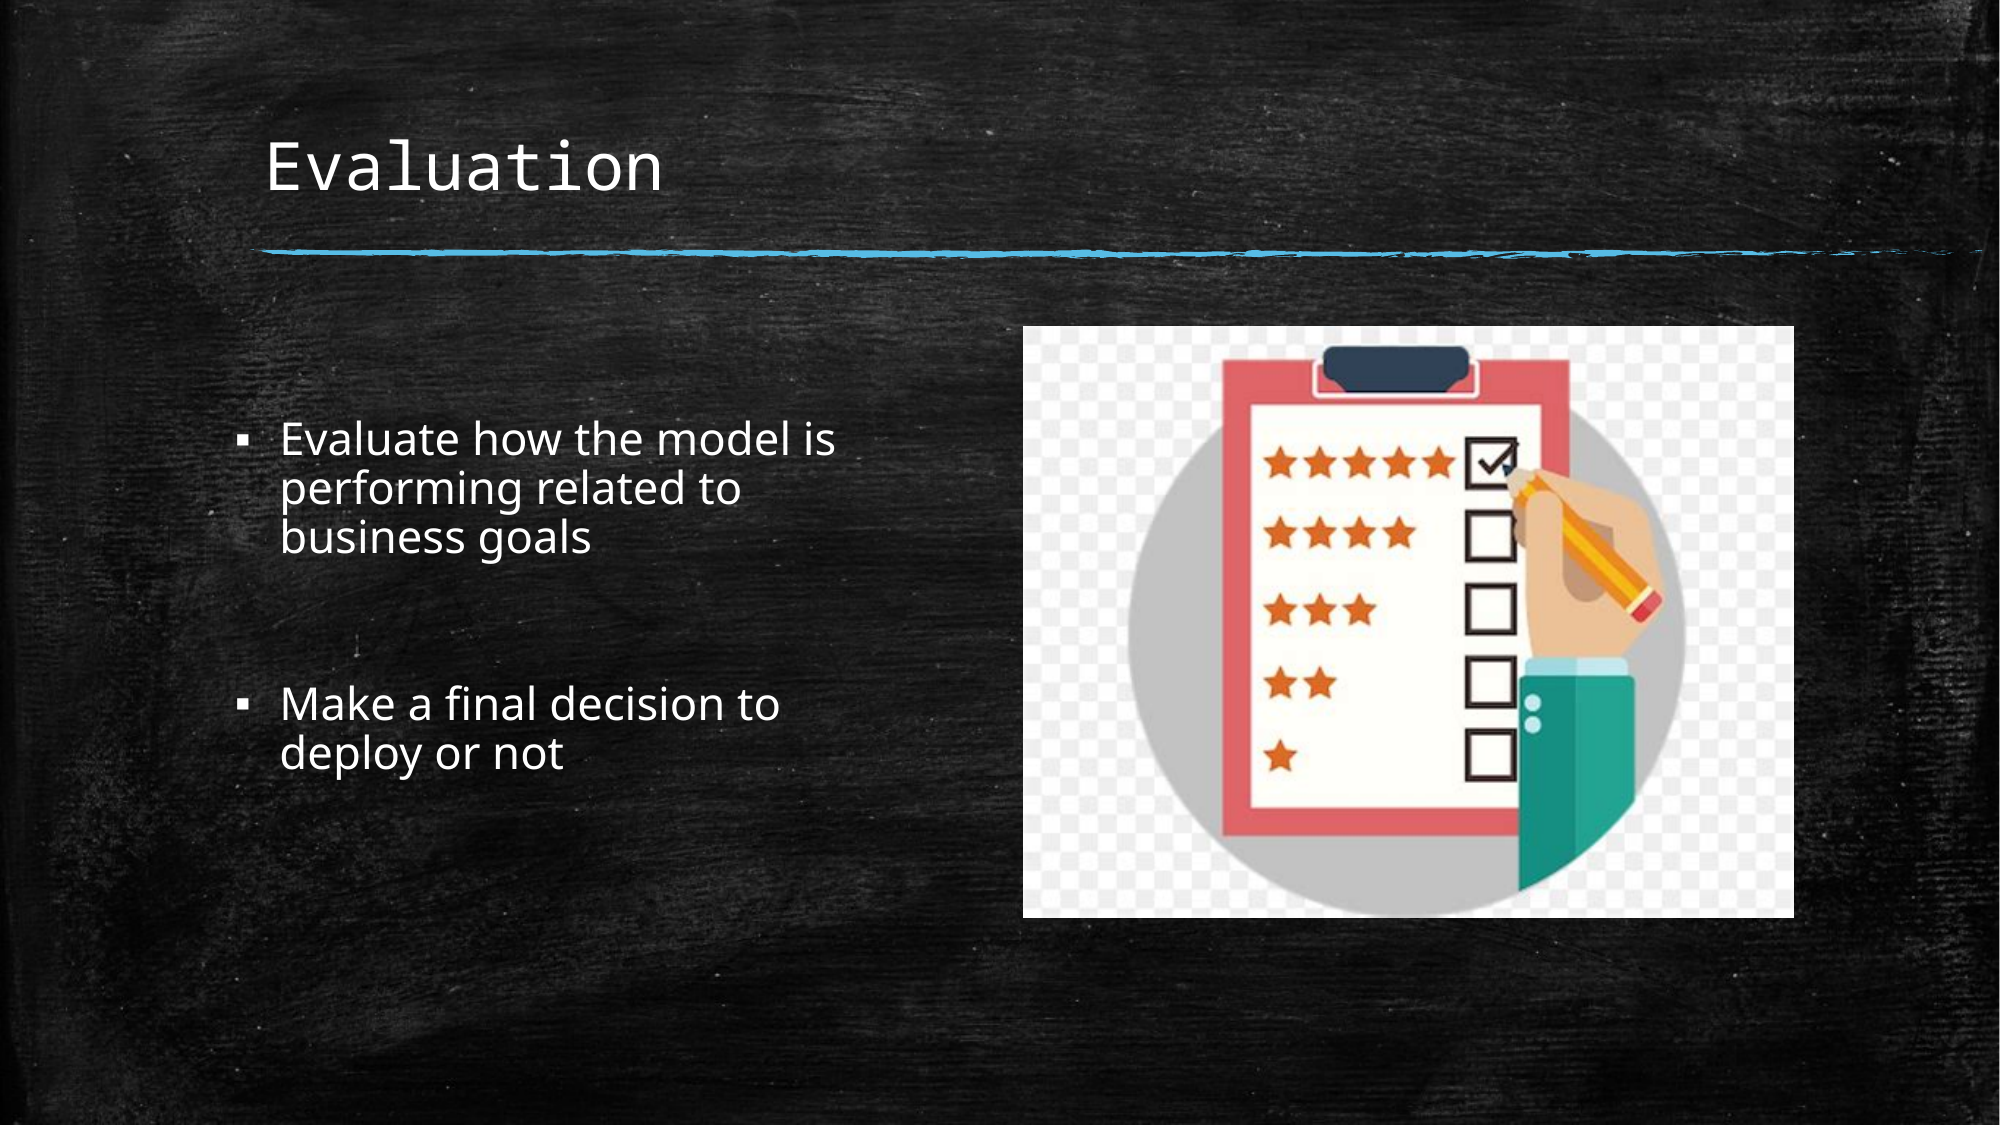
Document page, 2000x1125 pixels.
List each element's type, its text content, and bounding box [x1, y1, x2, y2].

picture [1023, 326, 1794, 919]
title Evaluation [249, 45, 1750, 213]
list Evaluate how the model is performing related to business goals Make a final decision to deploy or not [220, 408, 917, 787]
